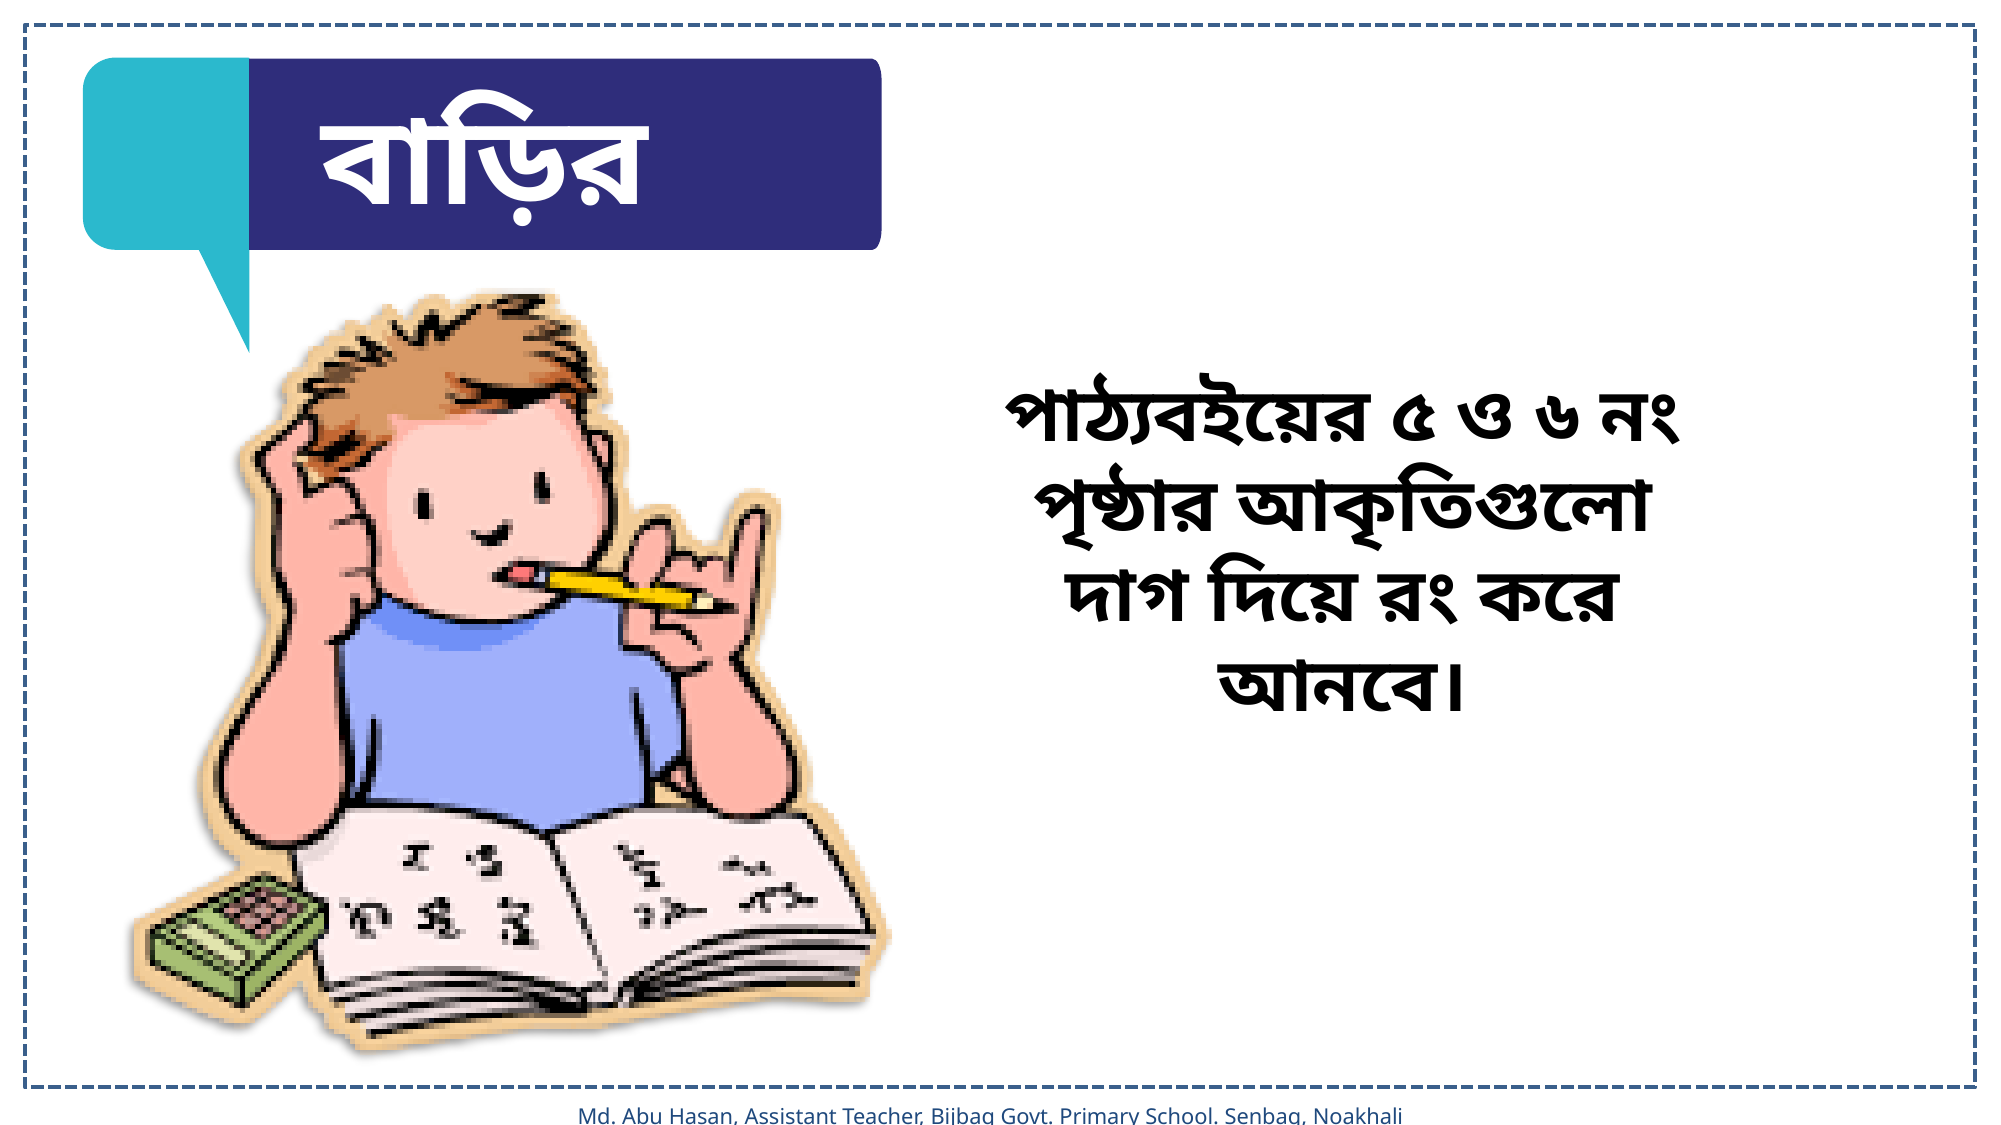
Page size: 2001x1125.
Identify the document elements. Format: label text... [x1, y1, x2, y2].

text_box পাঠ্যবইয়ের ৫ ও ৬ নং পৃষ্ঠার আকৃতিগুলো দাগ দিয়ে রং করে আনবে। [952, 359, 1734, 734]
picture [35, 256, 942, 1088]
text_box [23, 23, 1977, 1089]
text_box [82, 57, 882, 255]
